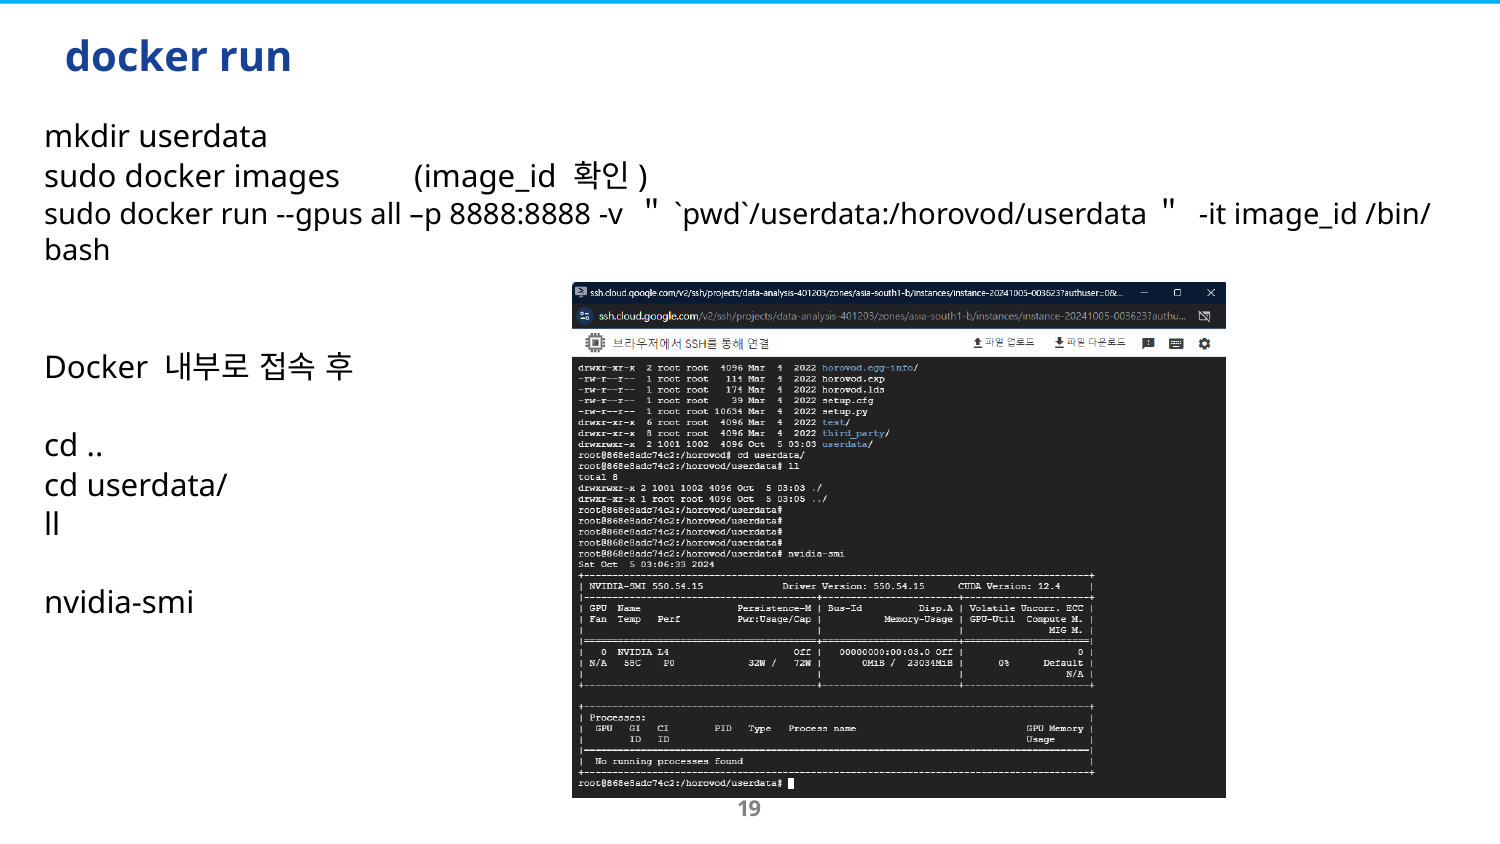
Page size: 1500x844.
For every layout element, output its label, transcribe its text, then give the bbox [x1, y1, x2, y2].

picture [572, 282, 1227, 798]
list mkdir userdata sudo docker images (image_id 확인) sudo docker run --gpus all –p 8888:8888 -v ＂`pwd`/userdata:/horovod/userdata＂ -it image_id /bin/bash Docker 내부로 접속 후 cd .. cd userdata/ ll nvidia-smi [44, 114, 1456, 584]
title docker run [64, 35, 1151, 81]
